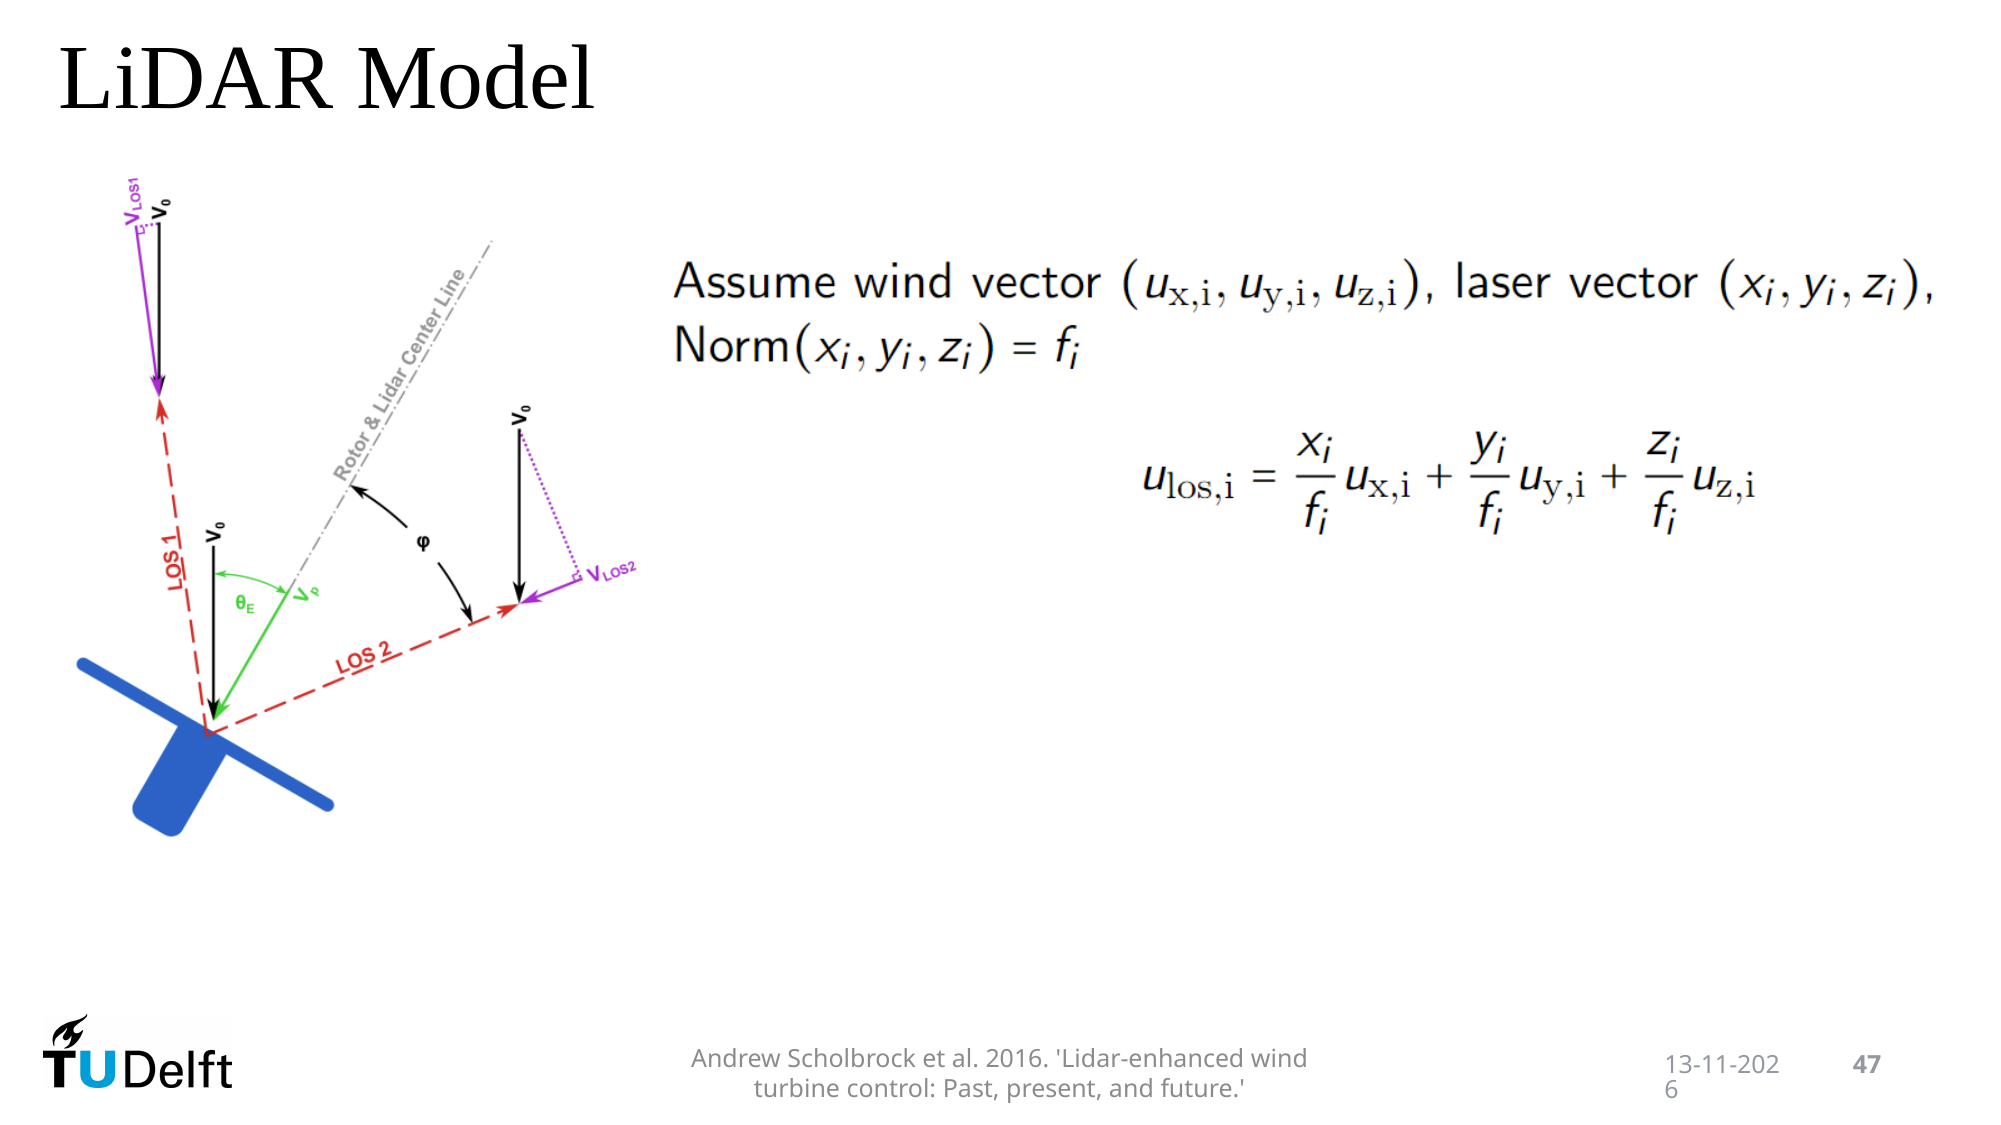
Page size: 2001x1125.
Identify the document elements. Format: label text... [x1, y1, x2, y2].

footer Andrew Scholbrock et al. 2016. 'Lidar-enhanced wind turbine control: Past, present, and future.' [662, 1042, 1338, 1103]
slide_number 47 [1833, 739, 1882, 1125]
picture [43, 1014, 232, 1088]
title LiDAR Model [43, 18, 1769, 141]
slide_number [1664, 739, 1791, 1125]
picture [43, 158, 2000, 850]
